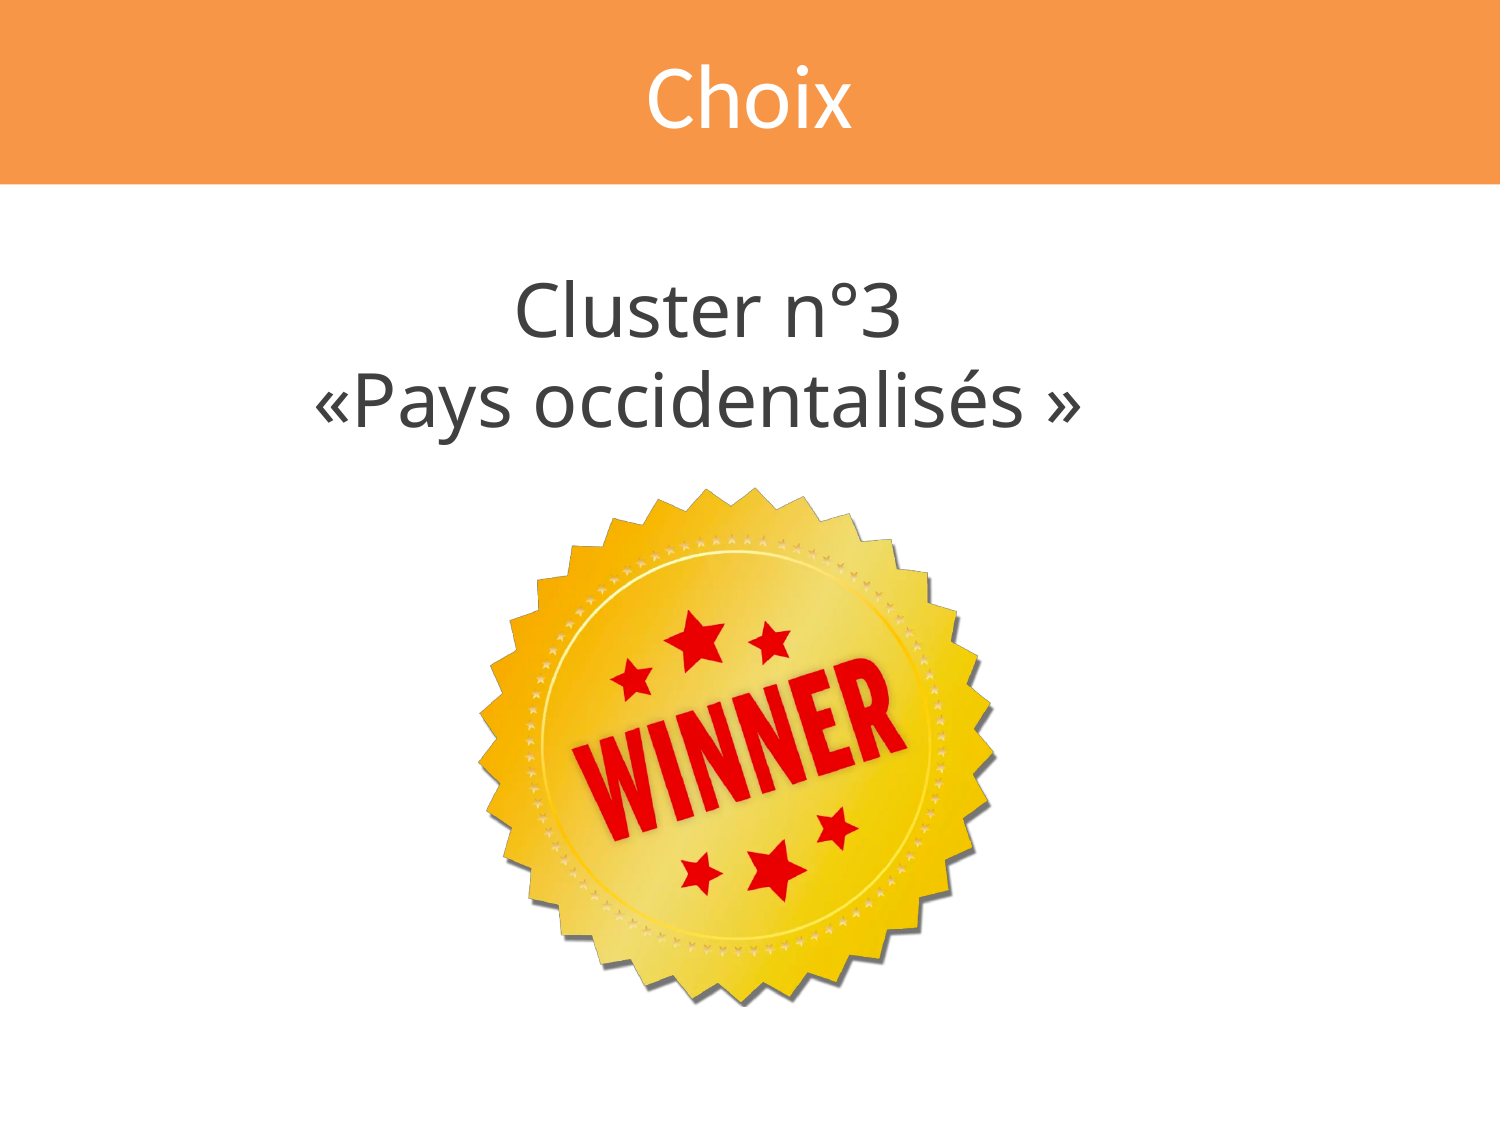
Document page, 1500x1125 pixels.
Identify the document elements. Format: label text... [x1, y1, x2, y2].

text_box Cluster n°3 «Pays occidentalisés » [242, 255, 1176, 451]
text_box Choix [0, 0, 1500, 185]
picture [466, 479, 999, 1007]
